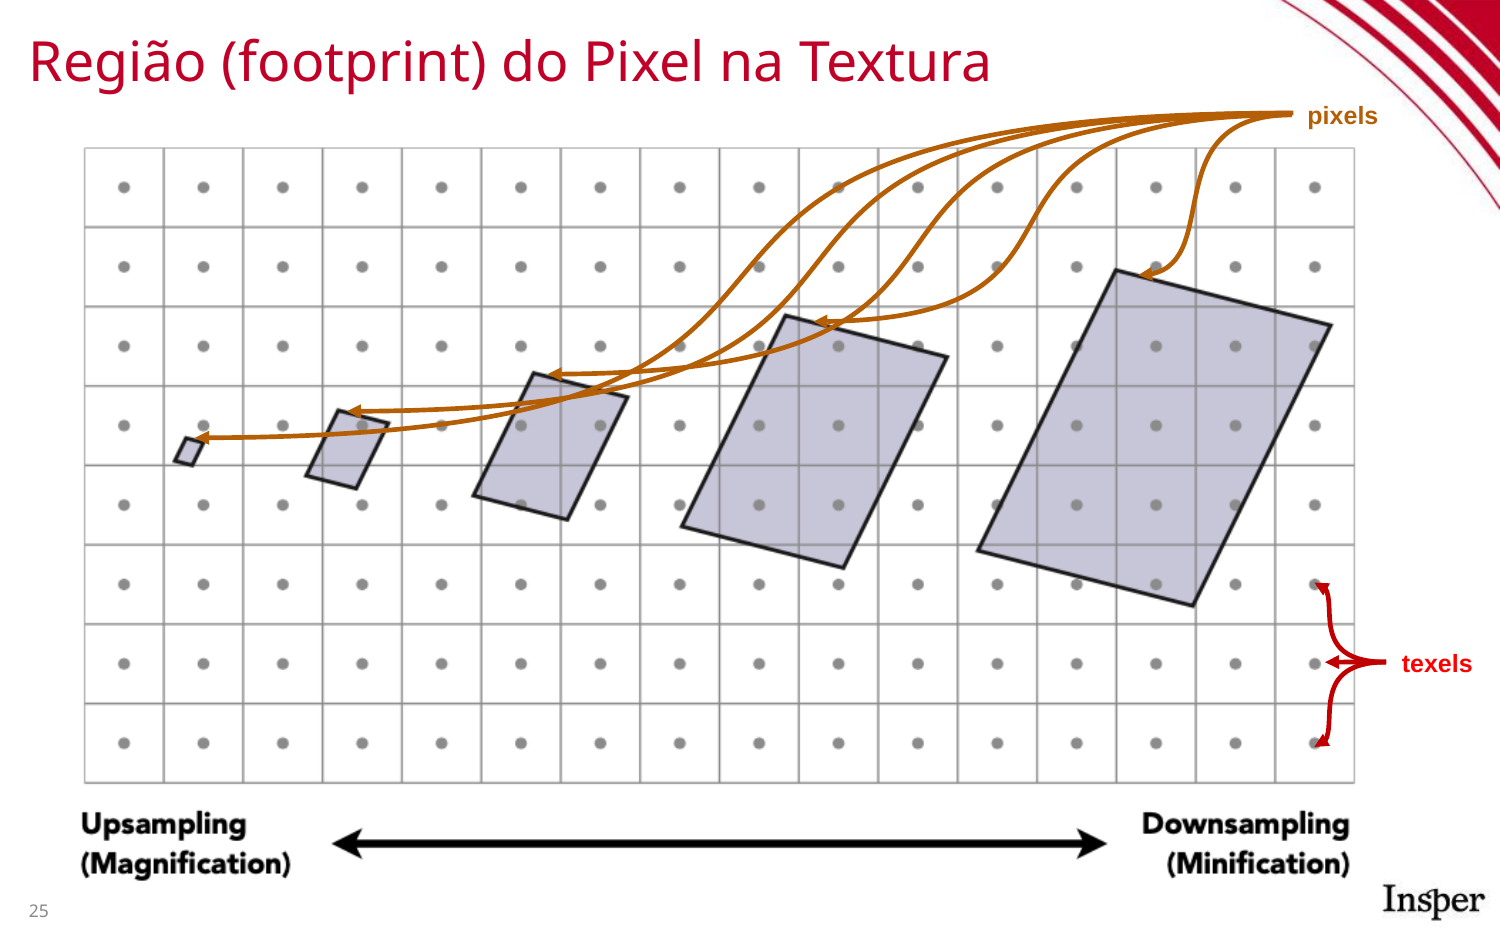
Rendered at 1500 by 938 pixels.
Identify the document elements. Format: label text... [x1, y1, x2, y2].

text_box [194, 99, 1396, 439]
title Região (footprint) do Pixel na Textura [13, 18, 1397, 104]
picture [77, 0, 1500, 938]
slide_number 25 [0, 887, 78, 938]
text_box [1314, 582, 1490, 748]
